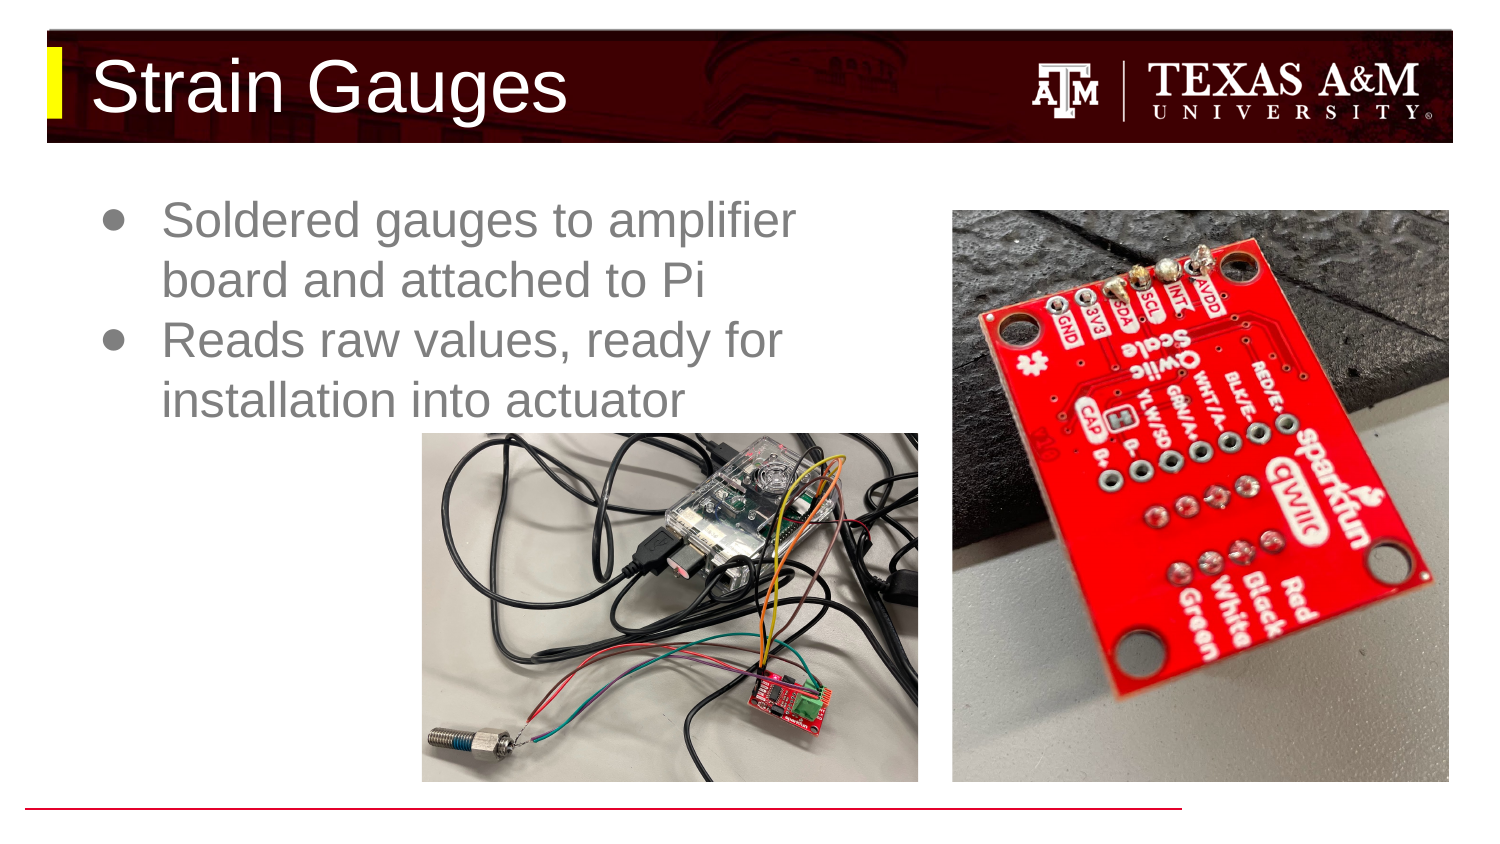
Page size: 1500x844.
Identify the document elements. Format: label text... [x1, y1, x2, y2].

picture [47, 28, 79, 143]
title Strain Gauges [79, 12, 1025, 154]
picture [952, 209, 1450, 783]
list Soldered gauges to amplifier board and attached to Pi Reads raw values, ready for installation into actuator [75, 181, 934, 754]
picture [421, 433, 919, 783]
picture [1025, 28, 1453, 143]
